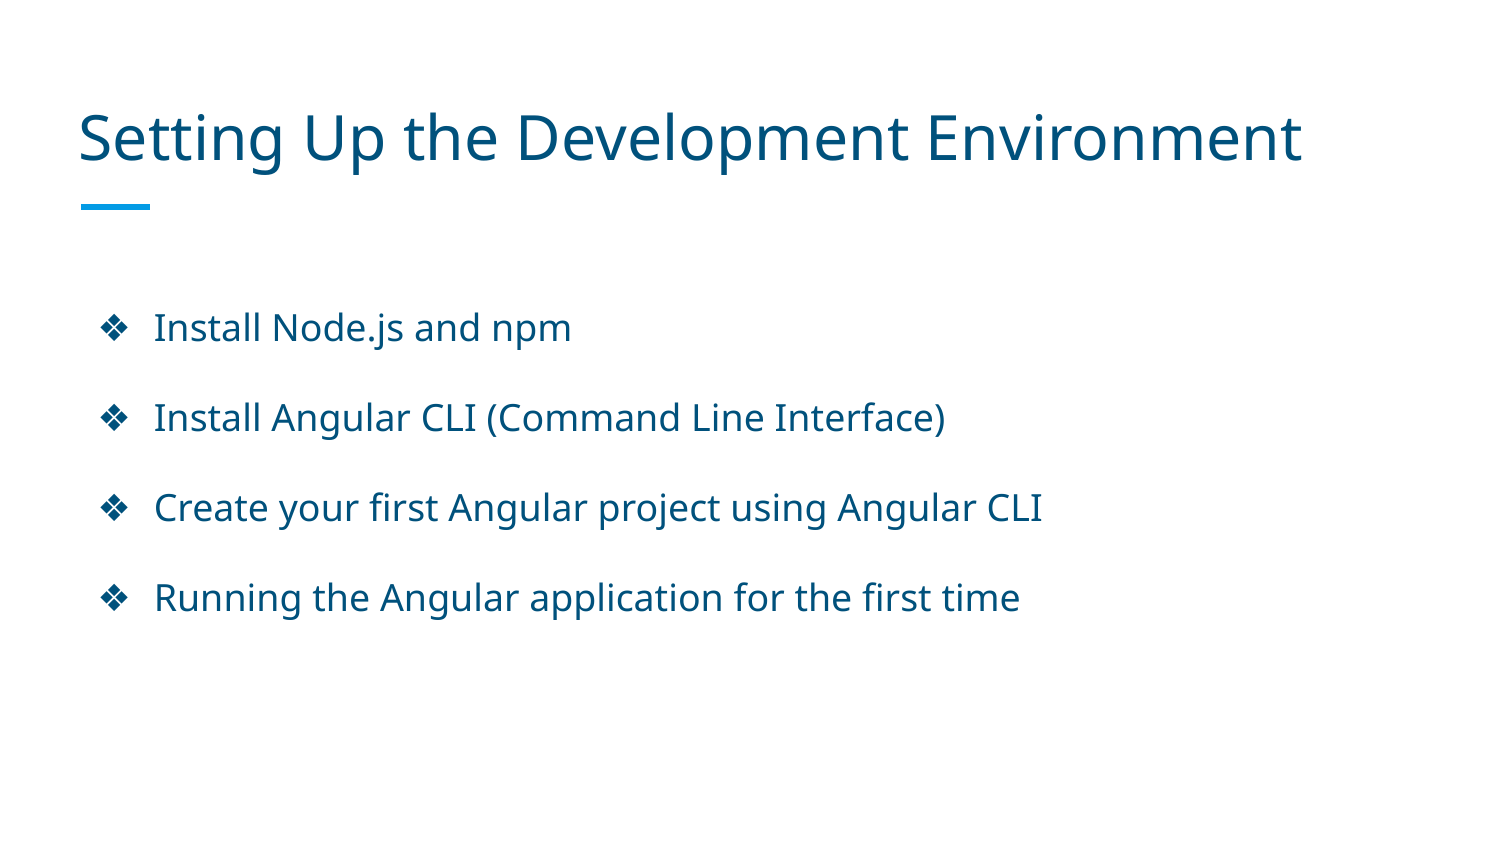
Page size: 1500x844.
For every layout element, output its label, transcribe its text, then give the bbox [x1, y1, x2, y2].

list Install Node.js and npm Install Angular CLI (Command Line Interface) Create your first Angular project using Angular CLI Running the Angular application for the first time [63, 244, 1437, 750]
title Setting Up the Development Environment [63, 75, 1437, 188]
